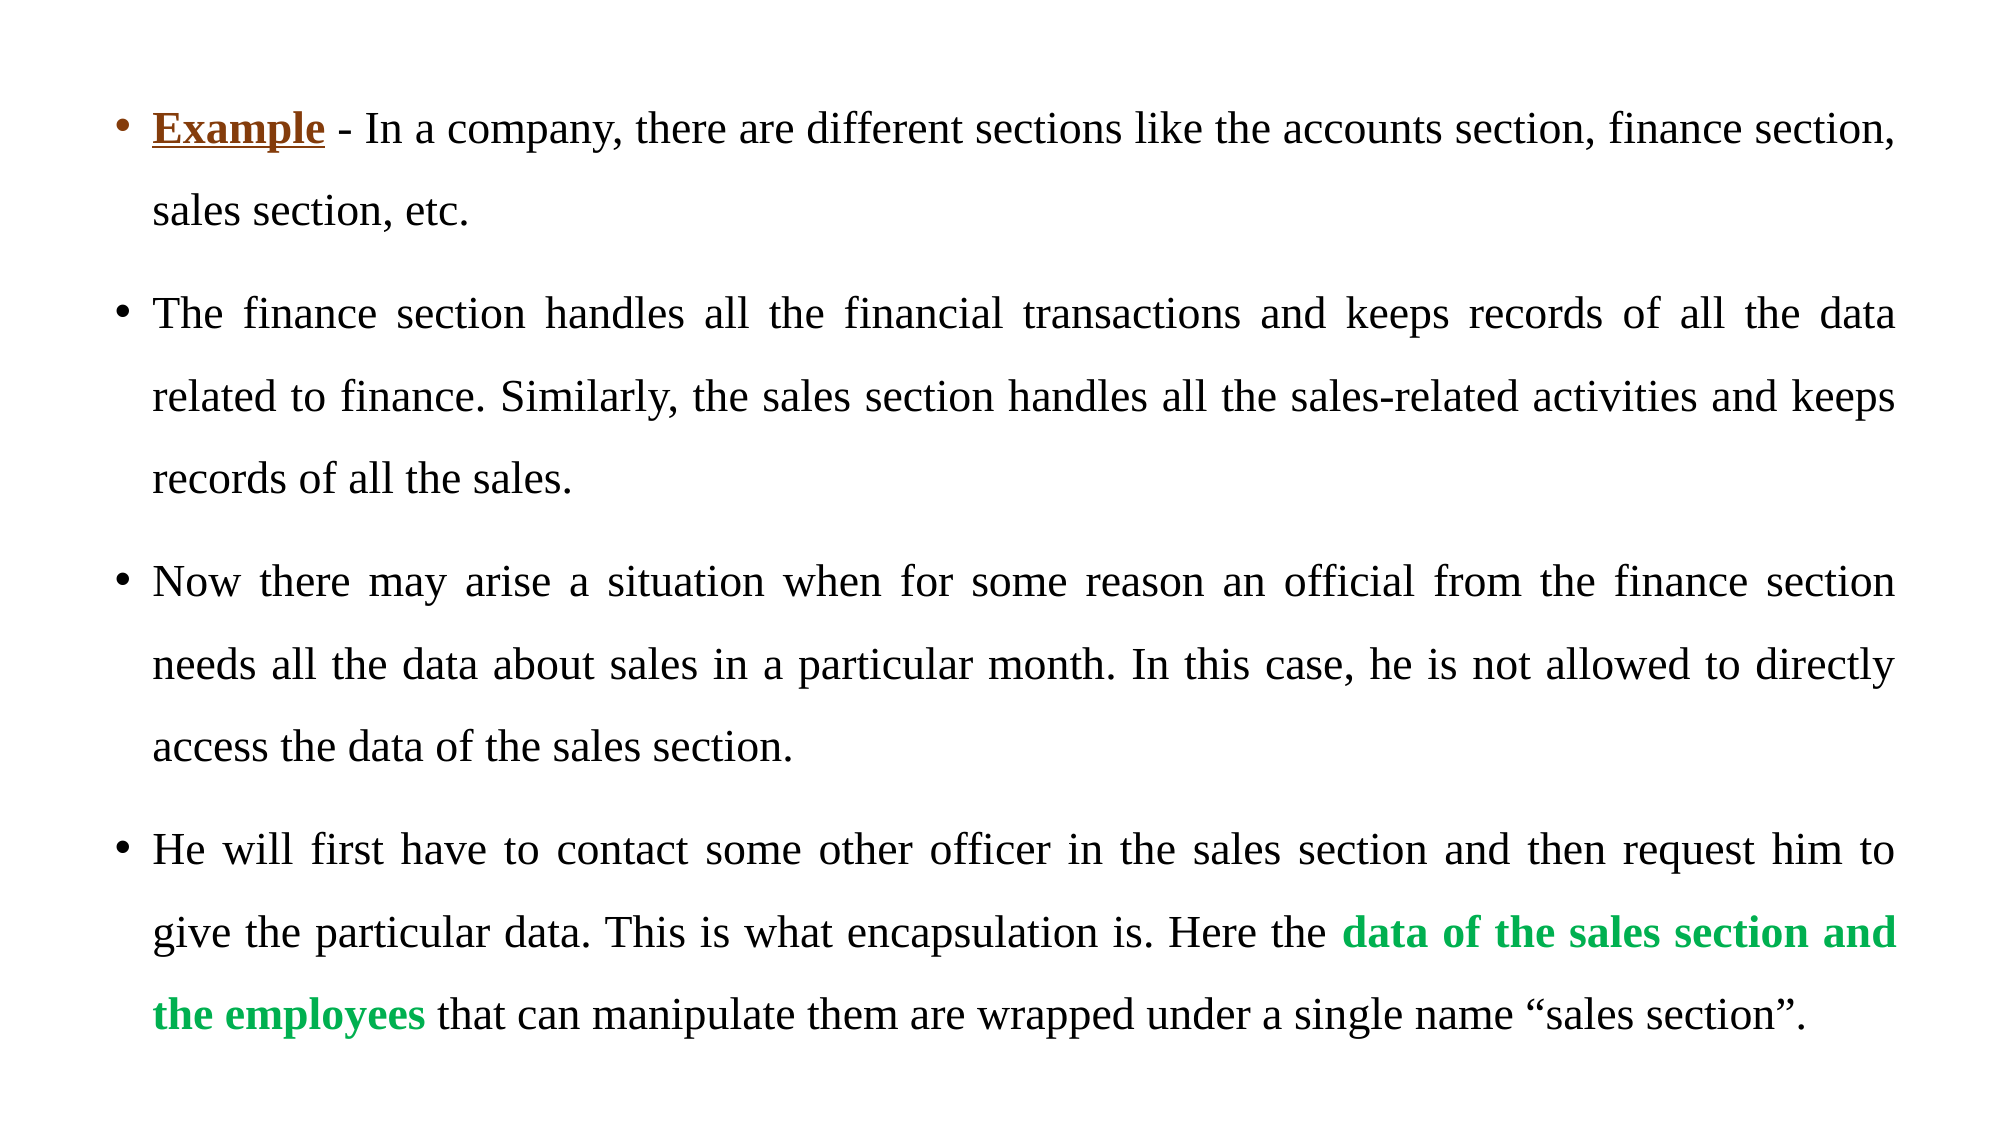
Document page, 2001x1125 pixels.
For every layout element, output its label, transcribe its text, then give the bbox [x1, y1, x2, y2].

list Example - In a company, there are different sections like the accounts section, finance section, sales section, etc. The finance section handles all the financial transactions and keeps records of all the data related to finance. Similarly, the sales section handles all the sales-related activities and keeps records of all the sales. Now there may arise a situation when for some reason an official from the finance section needs all the data about sales in a particular month. In this case, he is not allowed to directly access the data of the sales section. He will first have to contact some other officer in the sales section and then request him to give the particular data. This is what encapsulation is. Here the data of the sales section and the employees that can manipulate them are wrapped under a single name “sales section”. [99, 62, 1913, 1063]
